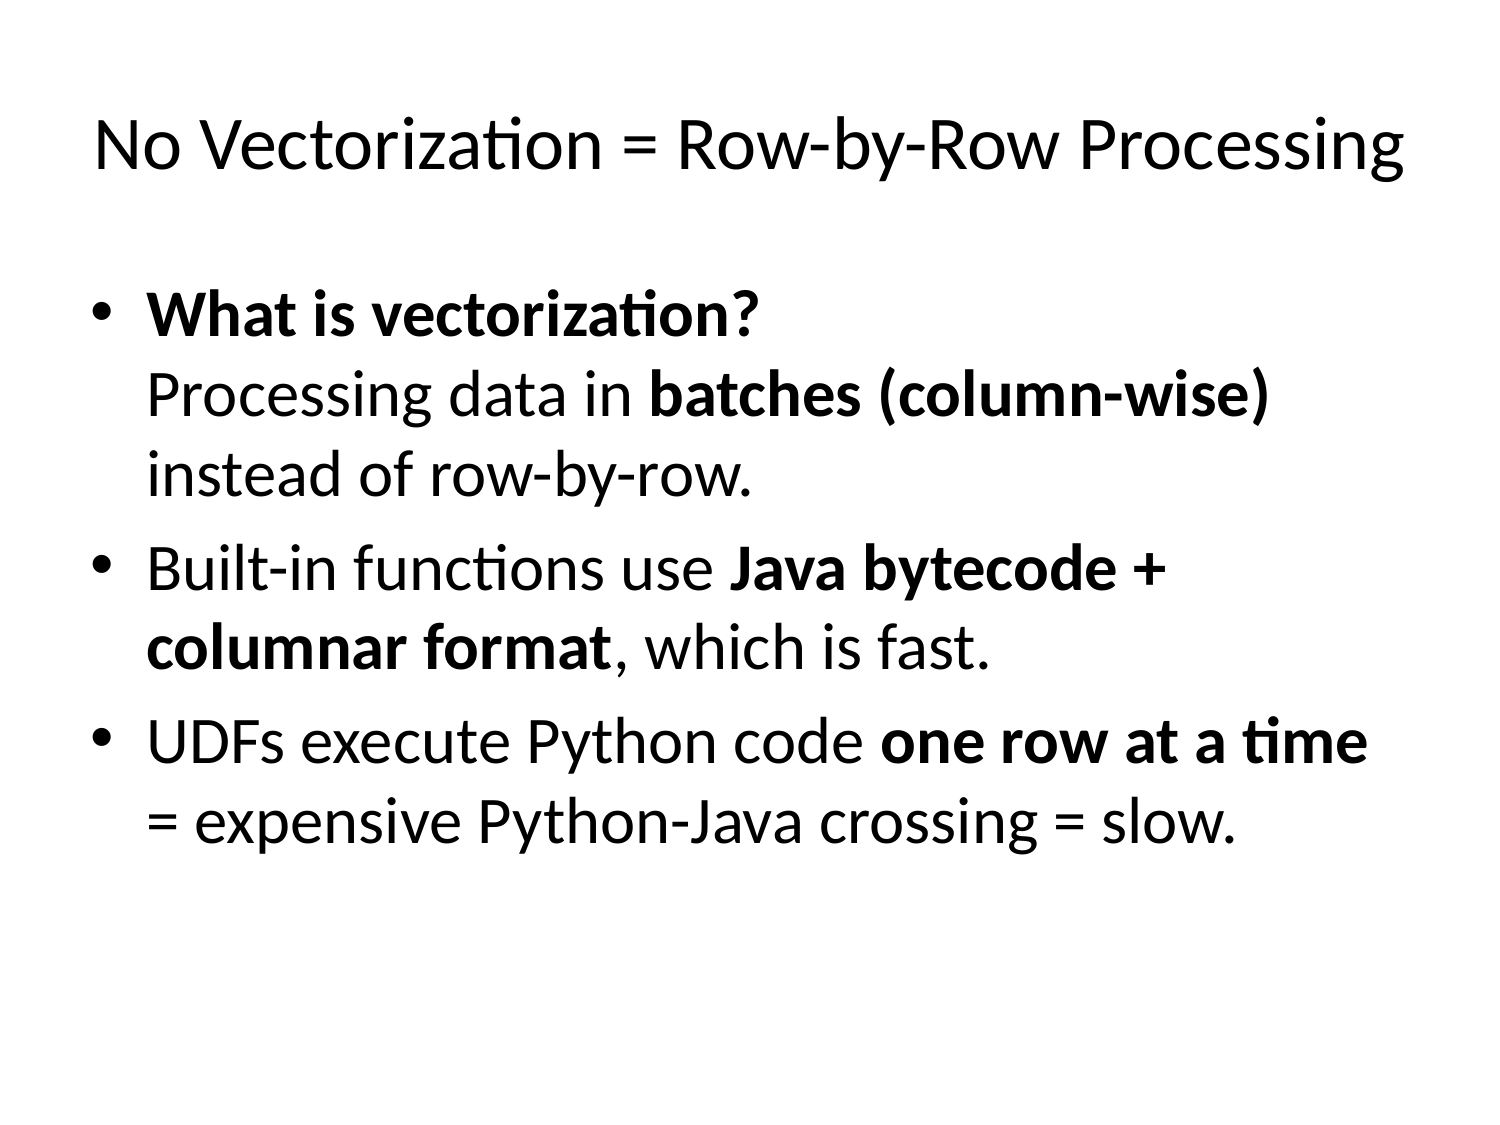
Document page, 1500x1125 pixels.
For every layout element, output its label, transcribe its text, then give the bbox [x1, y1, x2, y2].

list What is vectorization? Processing data in batches (column-wise) instead of row-by-row. Built-in functions use Java bytecode + columnar format, which is fast. UDFs execute Python code one row at a time = expensive Python-Java crossing = slow. [75, 262, 1425, 1005]
title No Vectorization = Row-by-Row Processing [75, 45, 1425, 233]
